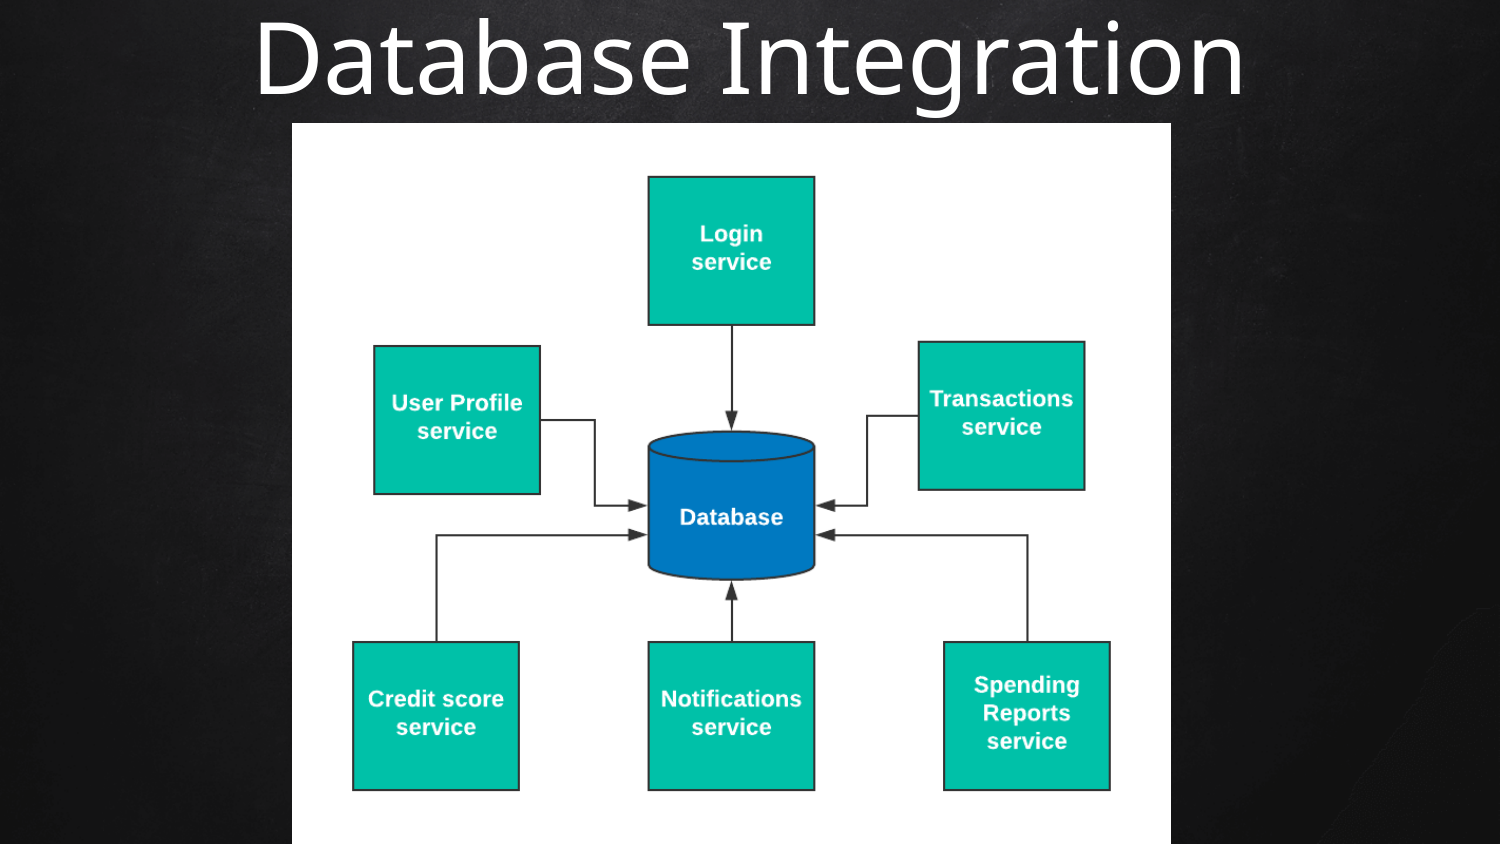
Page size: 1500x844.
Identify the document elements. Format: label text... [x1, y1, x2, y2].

title Database Integration [0, 0, 1500, 121]
picture [0, 121, 1500, 844]
